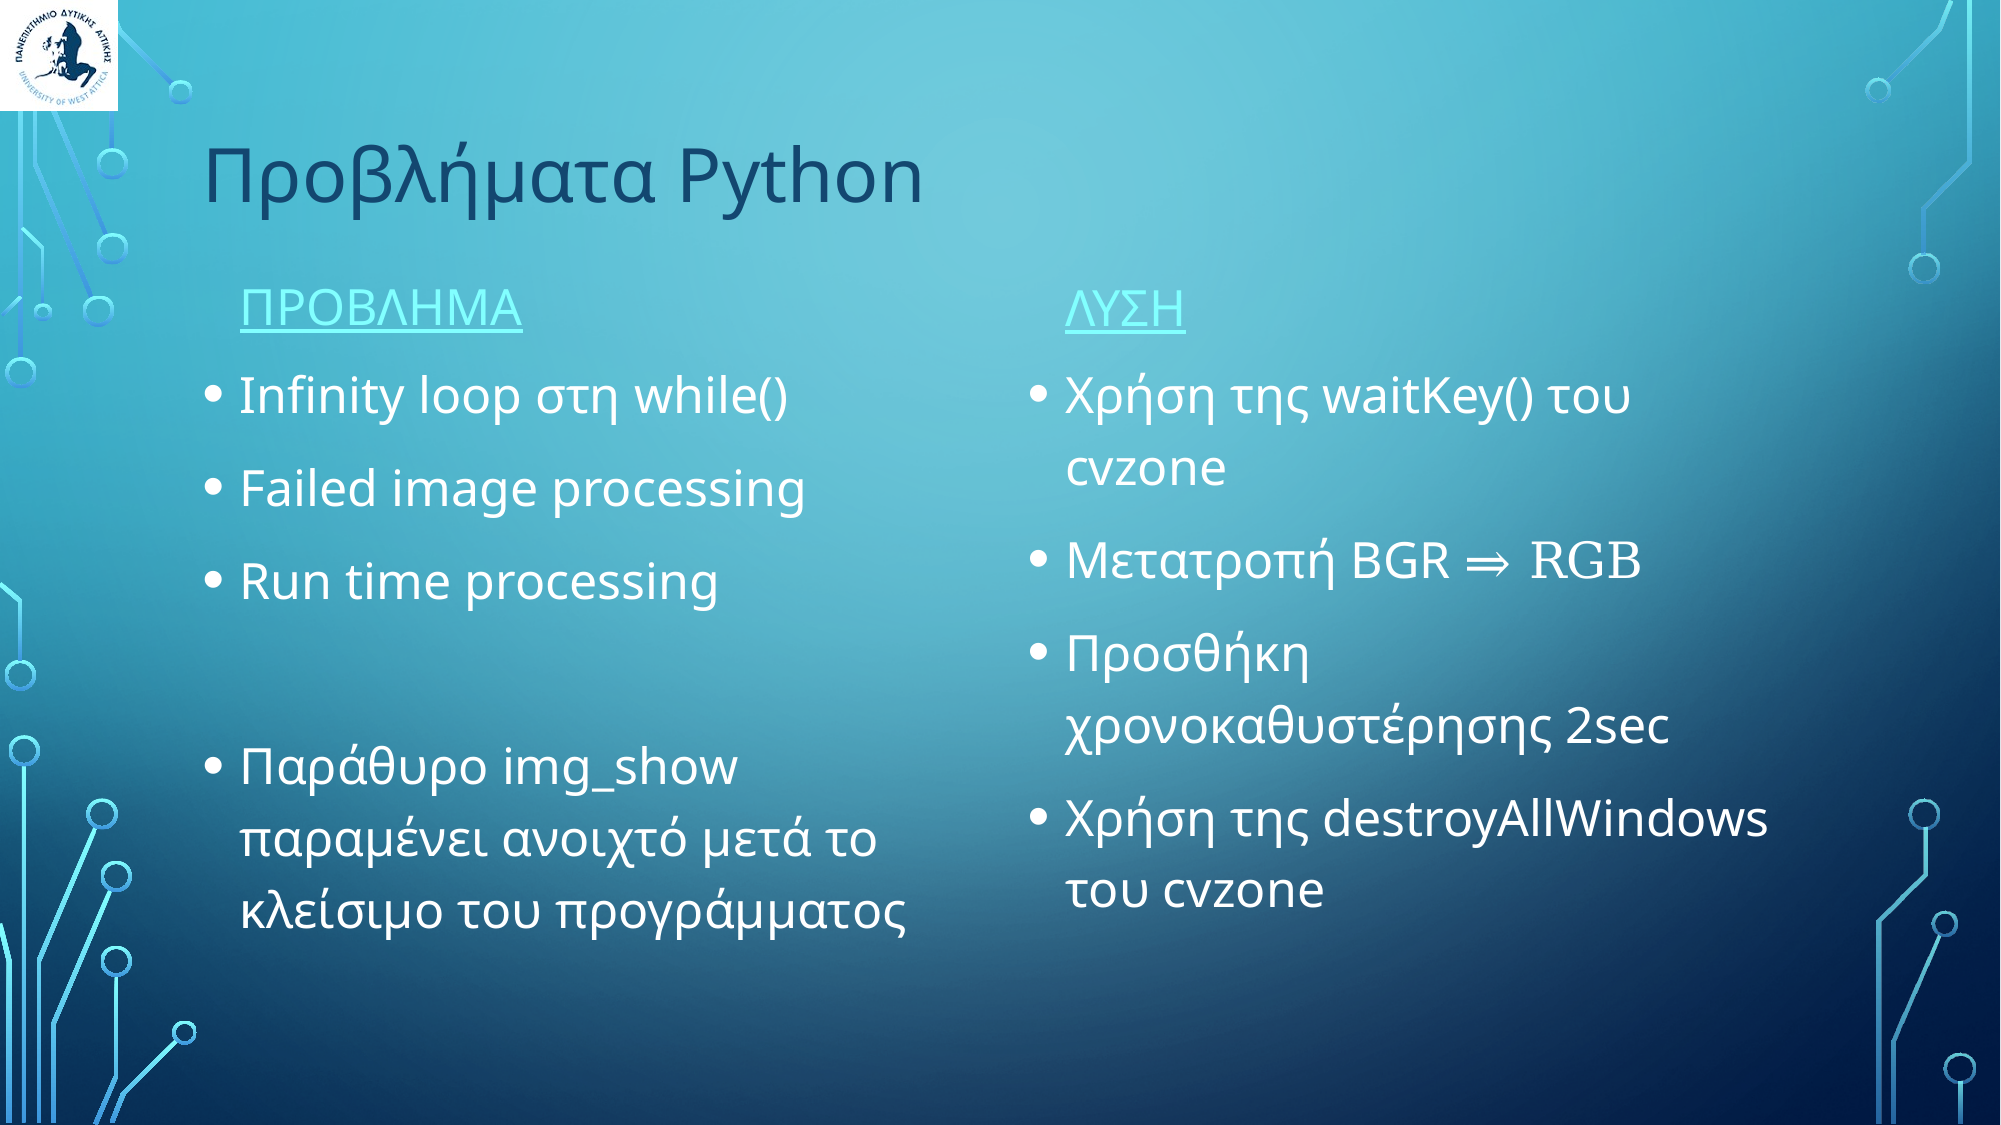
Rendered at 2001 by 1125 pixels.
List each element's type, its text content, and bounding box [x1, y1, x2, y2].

text_box Χρήση της waitKey() του cvzone Μετατροπή BGR ⇒ RGB Προσθήκη χρονοκαθυστέρησης 2sec Χρήση της destroyAllWindows του cvzone [1012, 343, 1813, 950]
list ΛΥΣΗ [1050, 270, 1813, 343]
picture [0, 0, 118, 111]
list Infinity loop στη while() Failed image processing Run time processing Παράθυρο img_show παραμένει ανοιχτό μετά το κλείσιμο του προγράμματος [187, 343, 988, 950]
title Προβλήματα Python [187, 101, 1813, 344]
list ΠΡΟΒΛΗΜΑ [224, 270, 988, 343]
